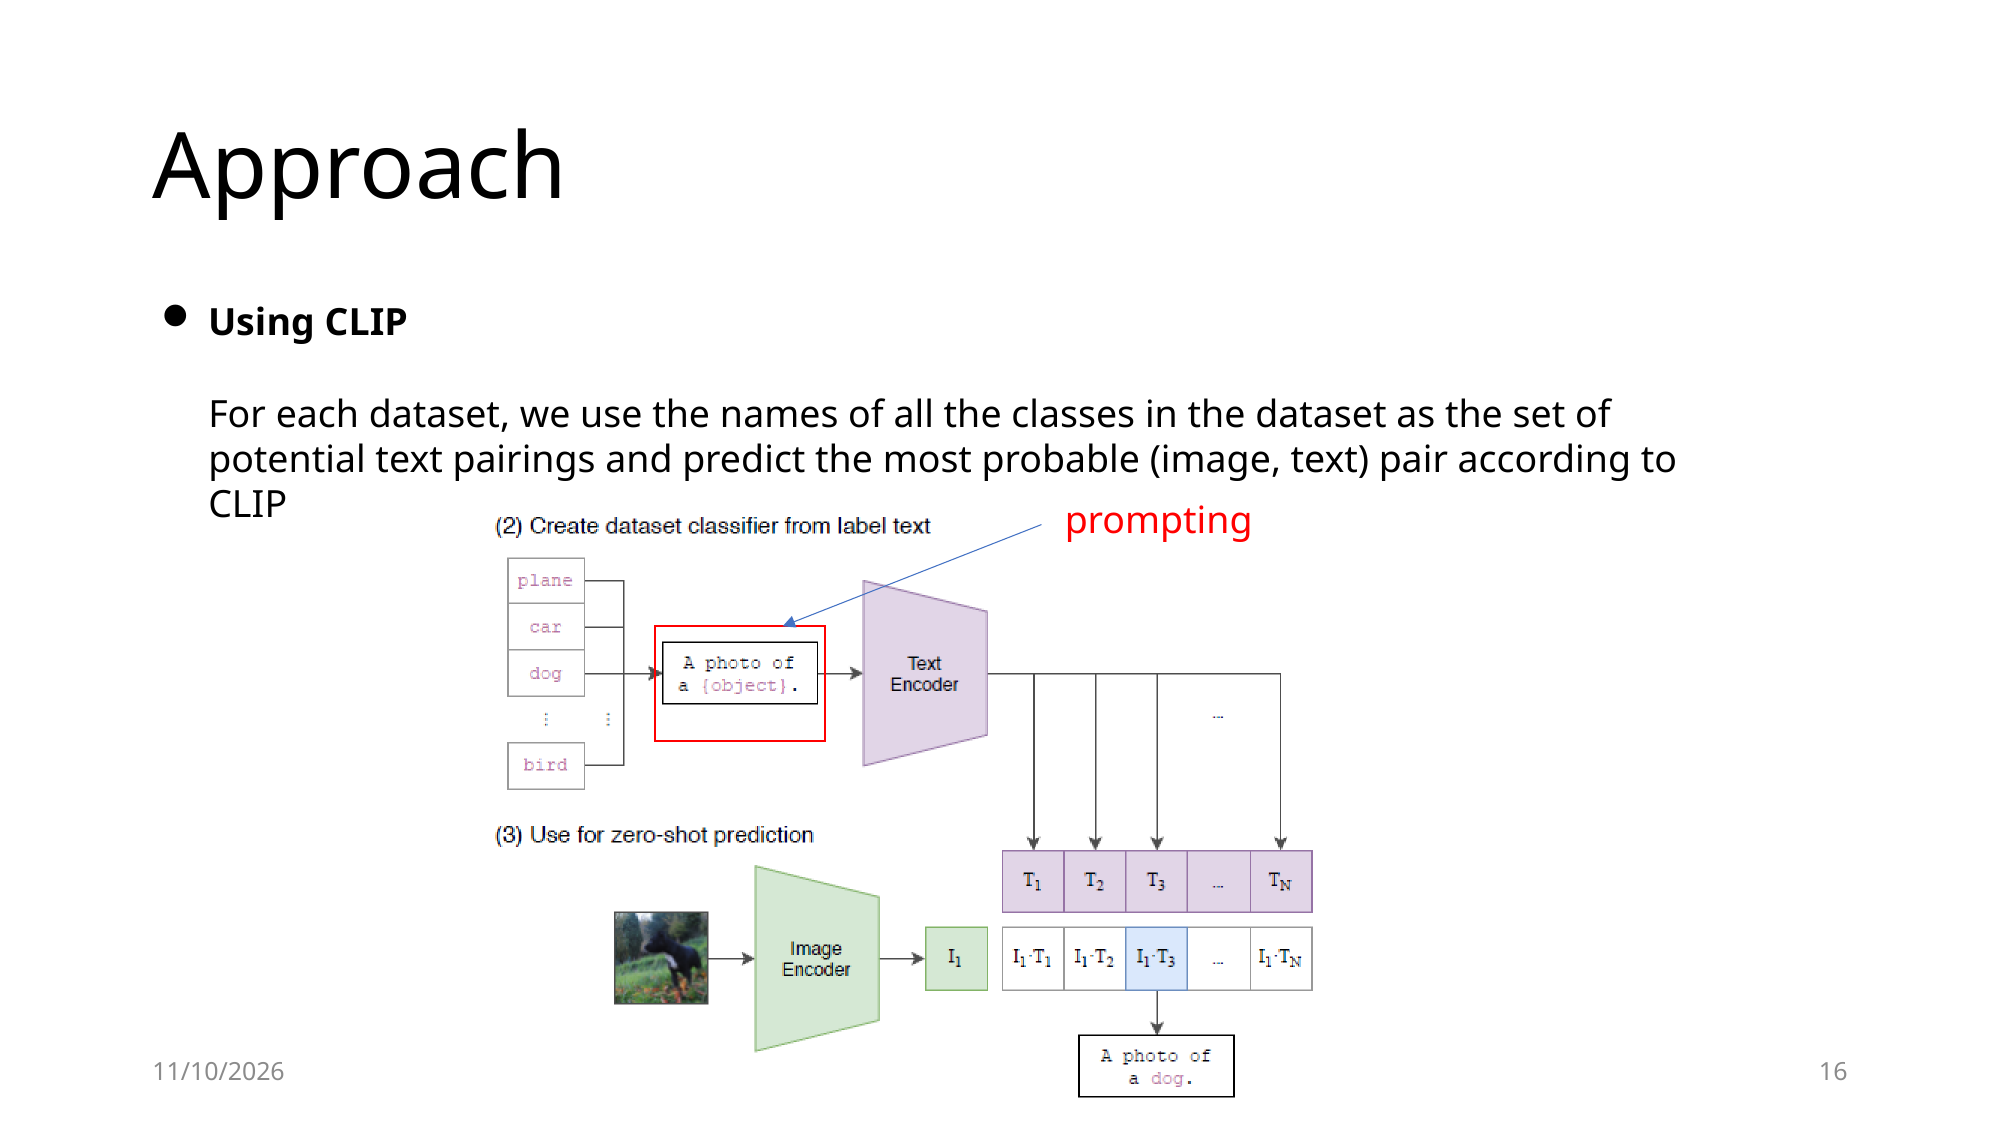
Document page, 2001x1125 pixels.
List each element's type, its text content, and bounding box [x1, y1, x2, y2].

text_box For each dataset, we use the names of all the classes in the dataset as the set of potential text pairings and predict the most probable (image, text) pair according to CLIP [193, 382, 1737, 533]
text_box Using CLIP [146, 290, 1147, 351]
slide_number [137, 1042, 476, 1103]
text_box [782, 524, 1042, 627]
picture [476, 500, 1338, 1125]
title Approach [137, 59, 1863, 278]
slide_number 6 [1412, 1042, 1863, 1103]
text_box prompting [1050, 488, 1370, 549]
